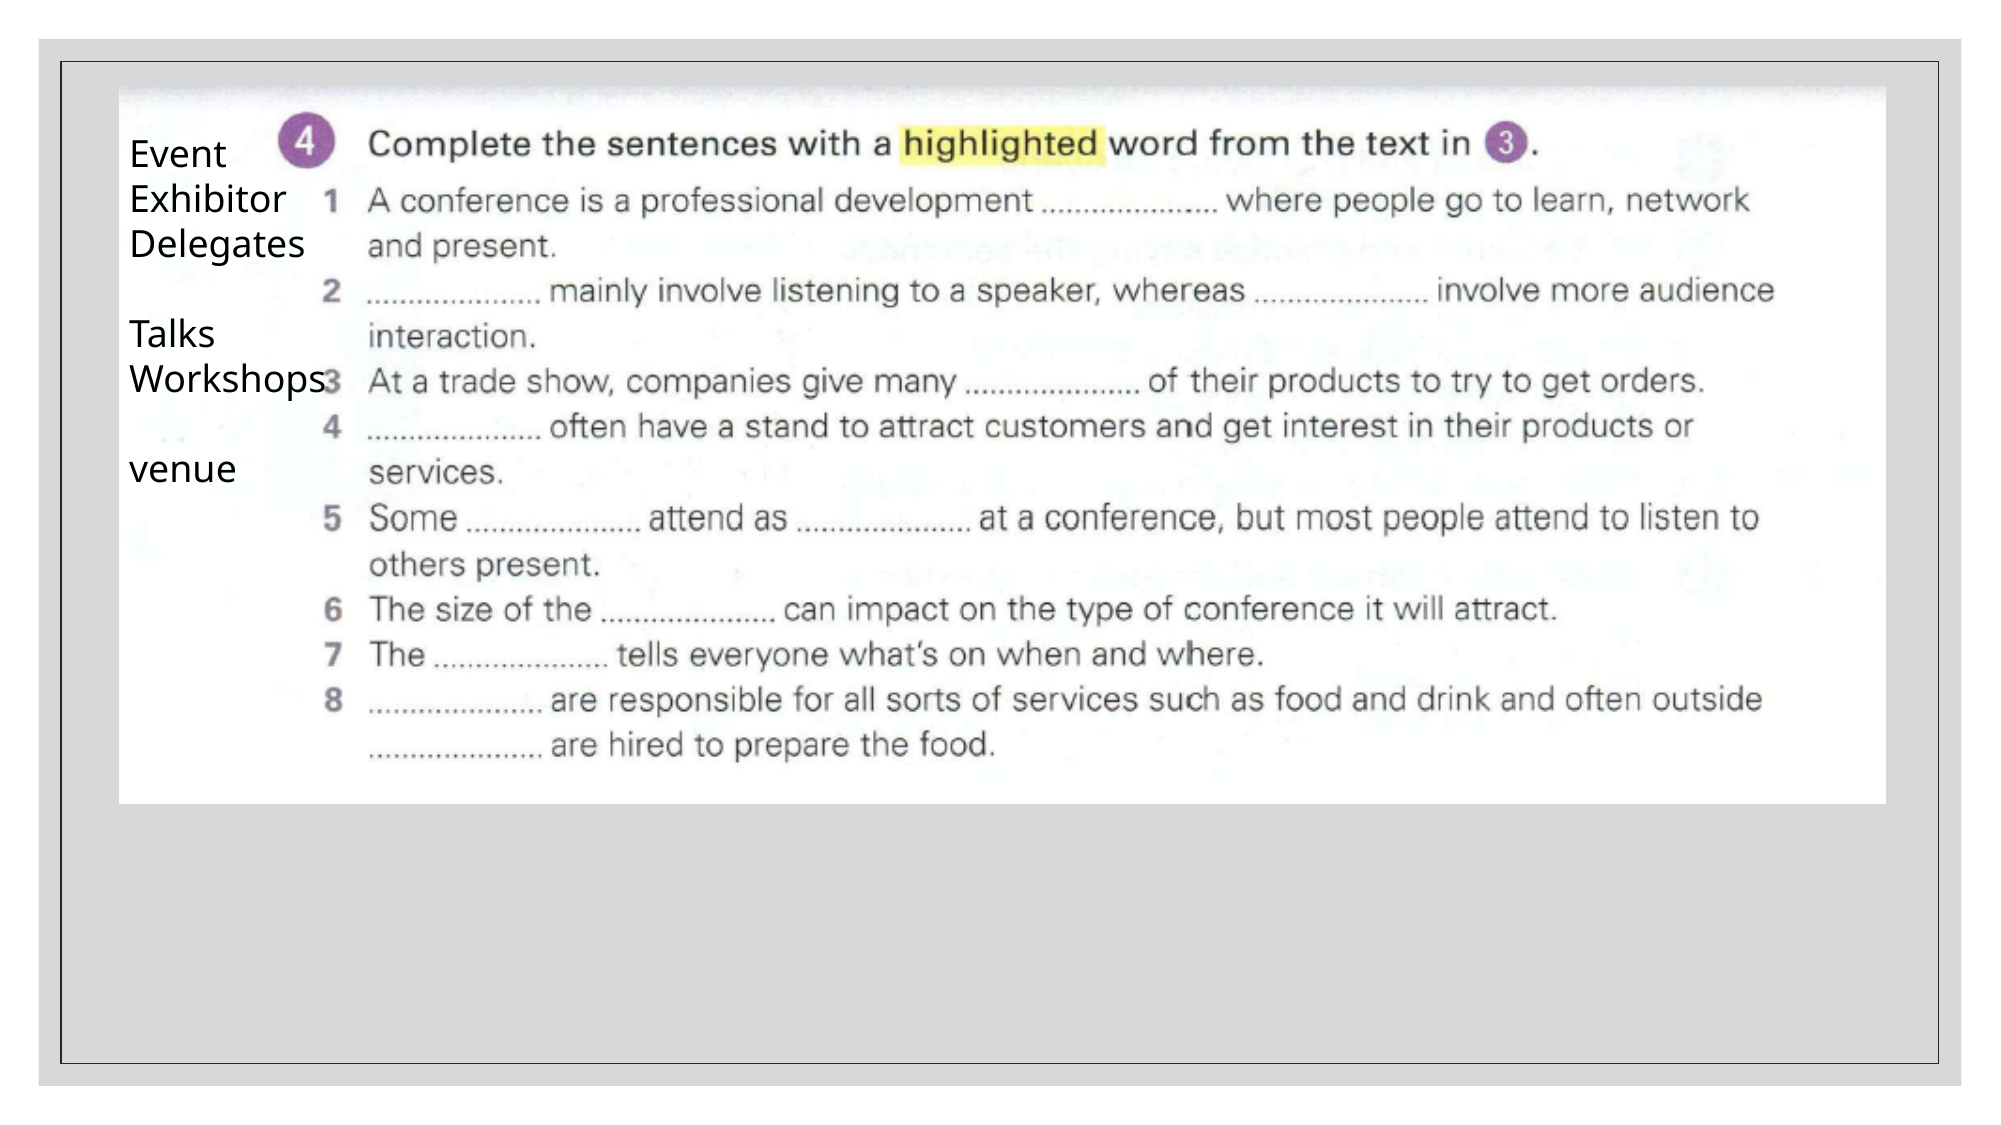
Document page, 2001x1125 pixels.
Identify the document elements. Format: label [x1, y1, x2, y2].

picture [119, 86, 1886, 804]
